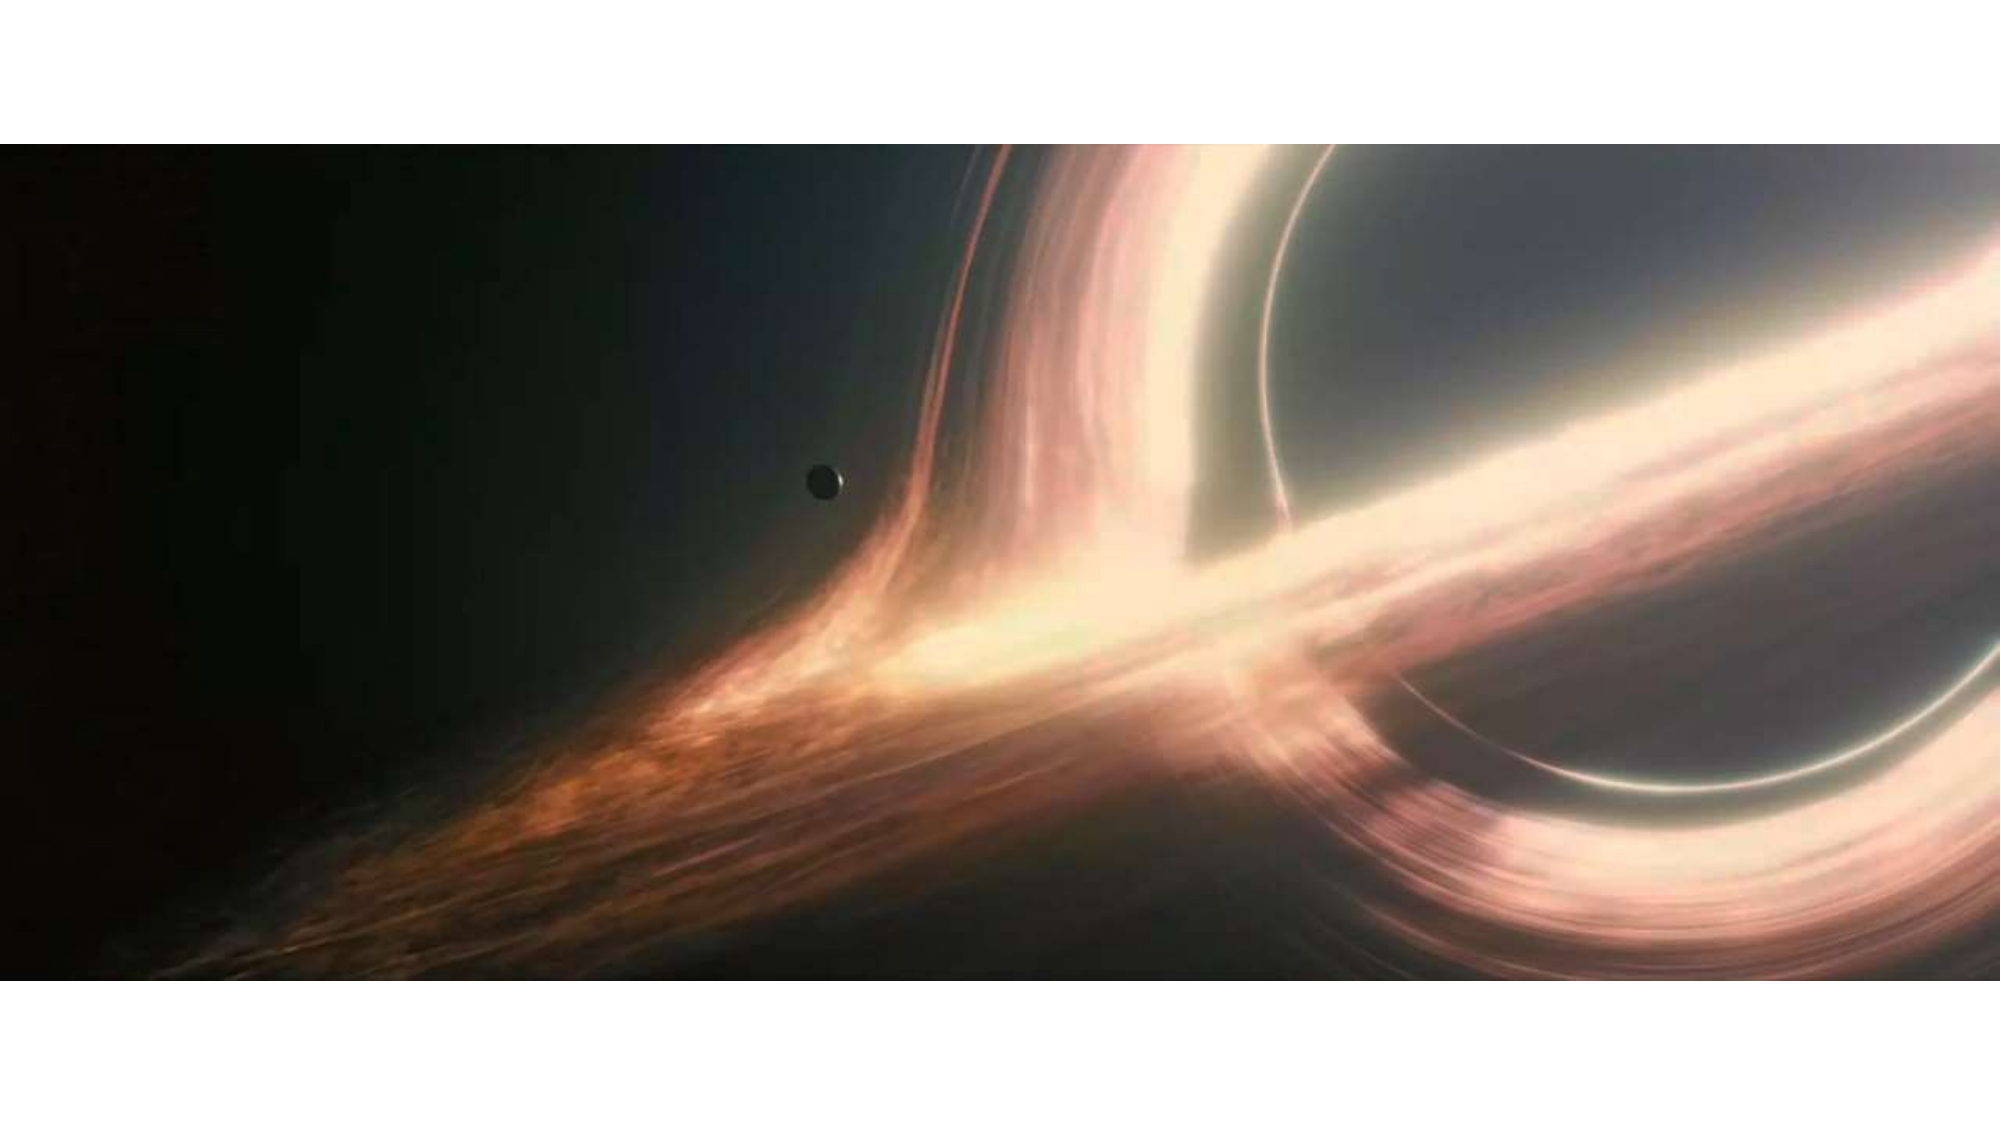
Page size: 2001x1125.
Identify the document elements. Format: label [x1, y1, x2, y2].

picture [0, 144, 2000, 981]
